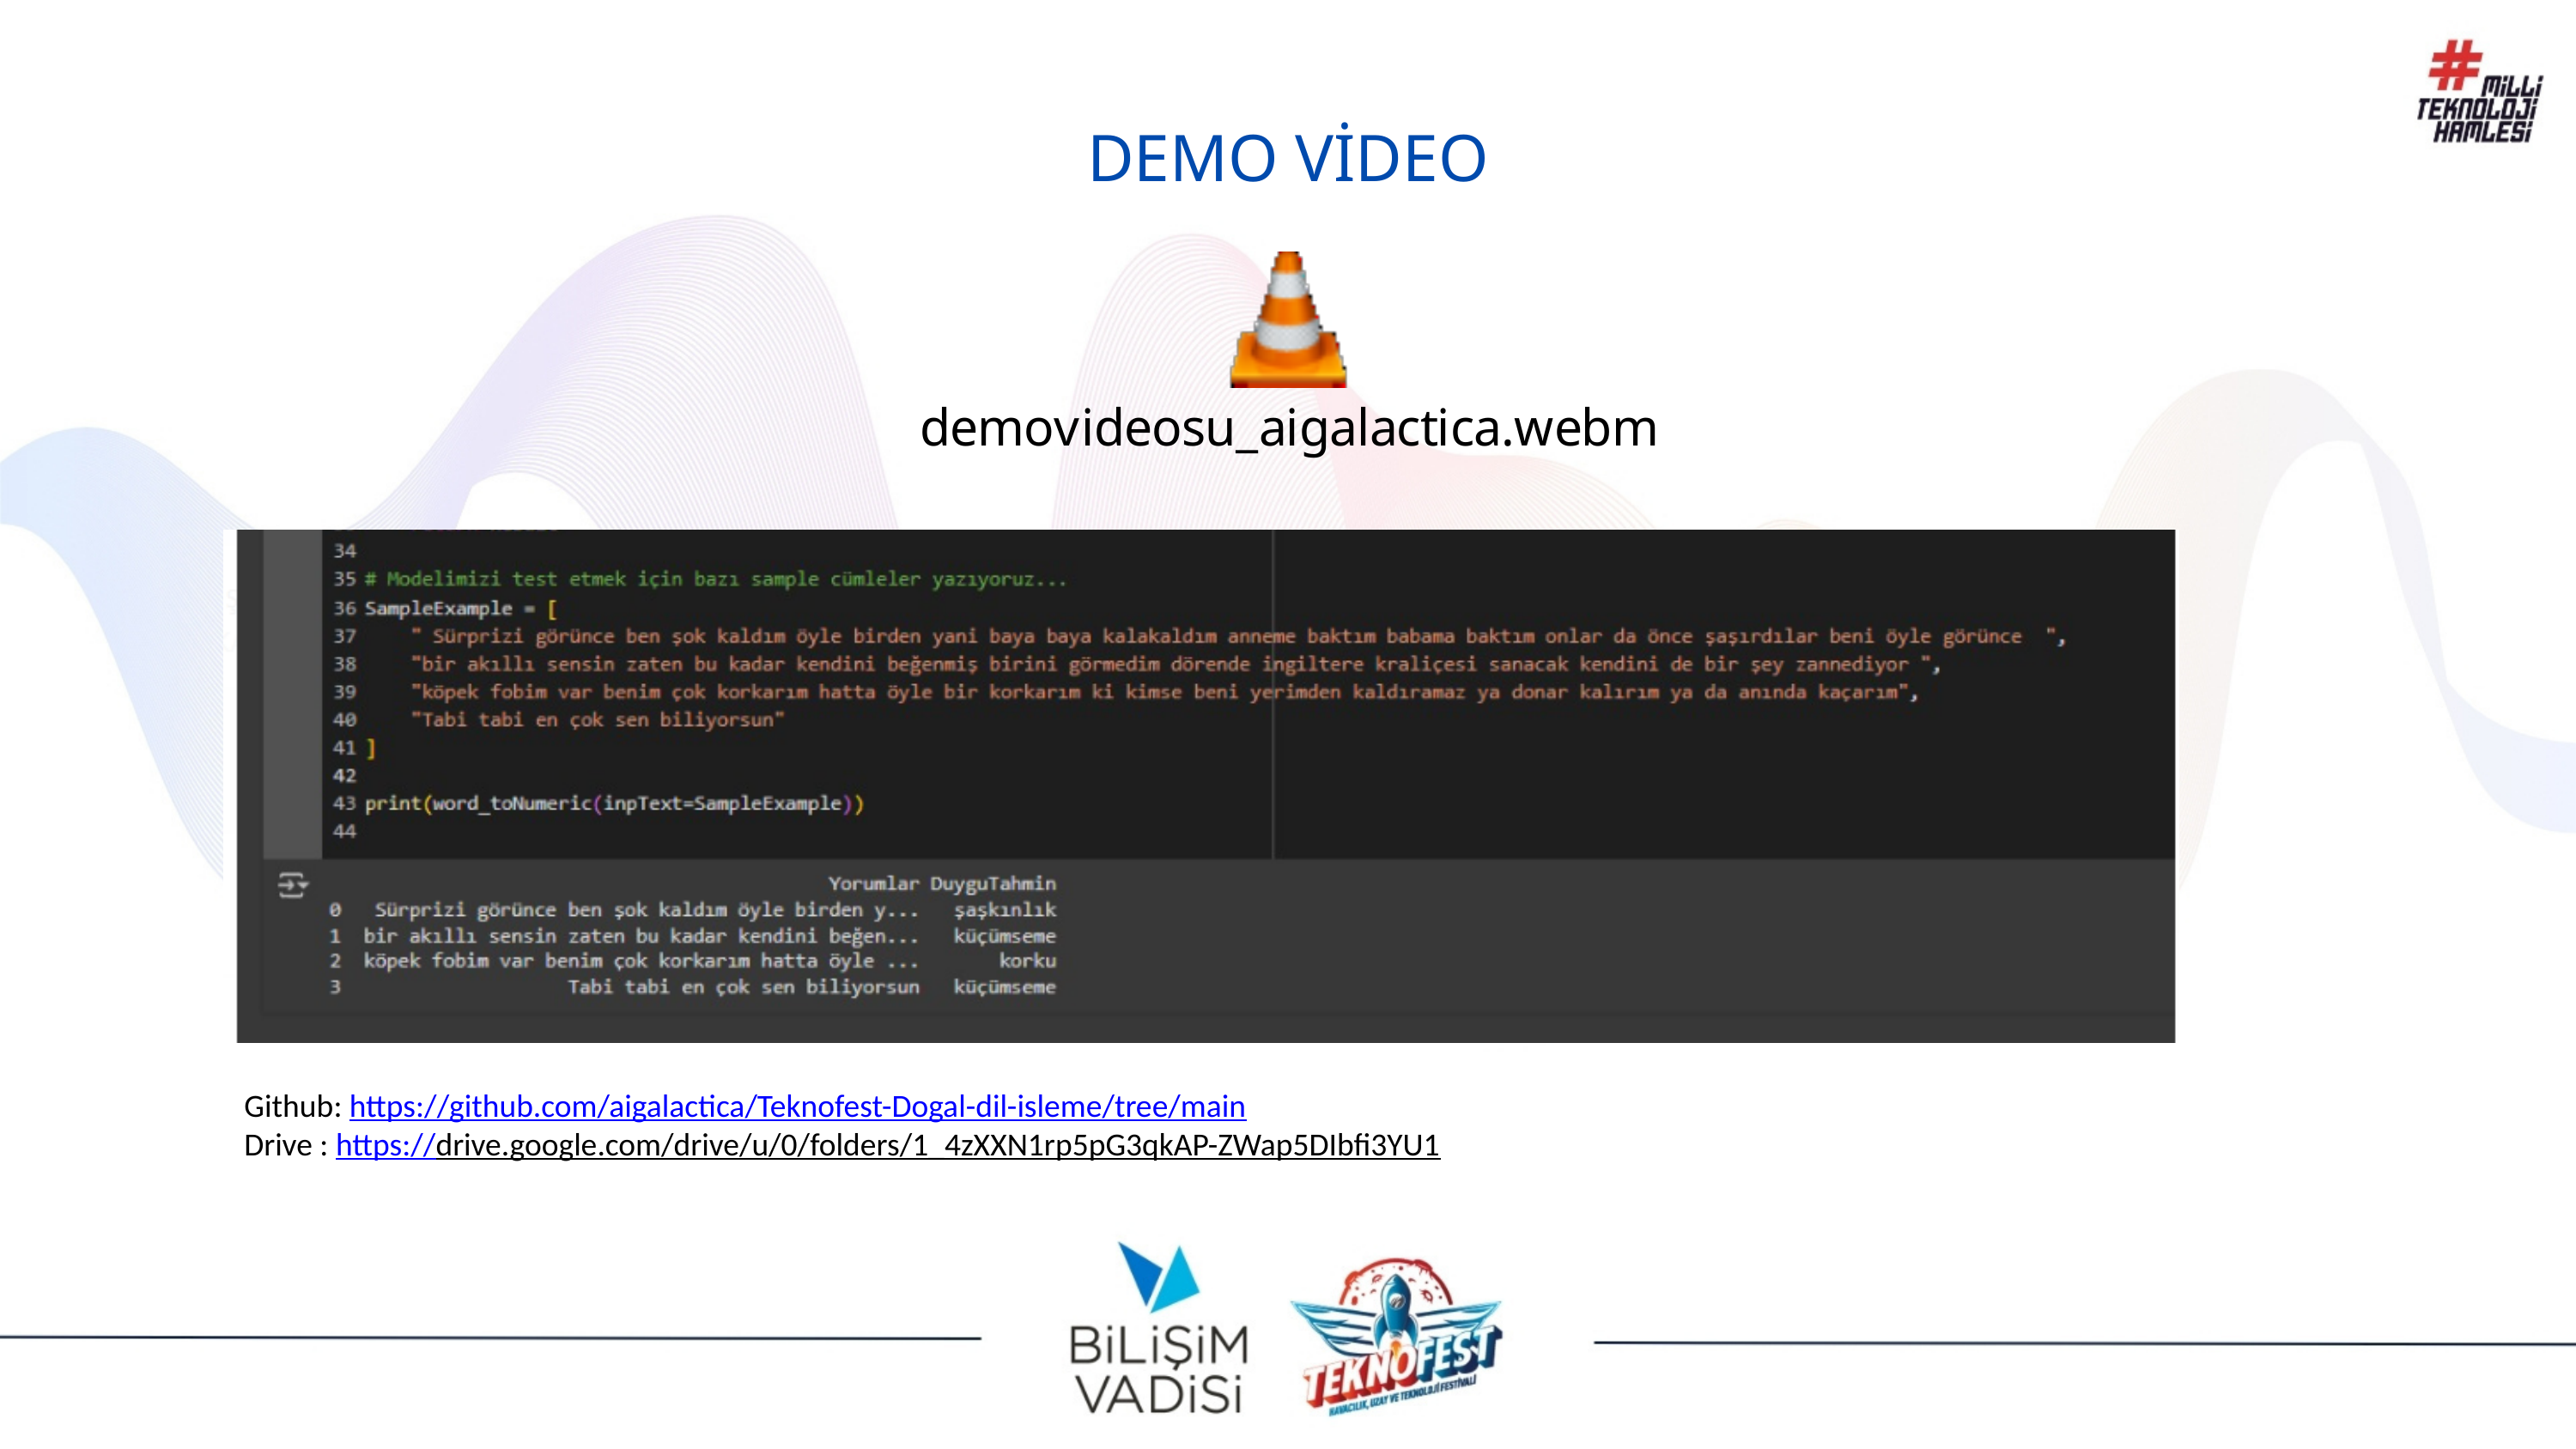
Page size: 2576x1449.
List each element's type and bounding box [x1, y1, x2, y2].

text_box [841, 252, 1734, 480]
text_box [0, 0, 2576, 1449]
picture [223, 530, 2179, 1044]
